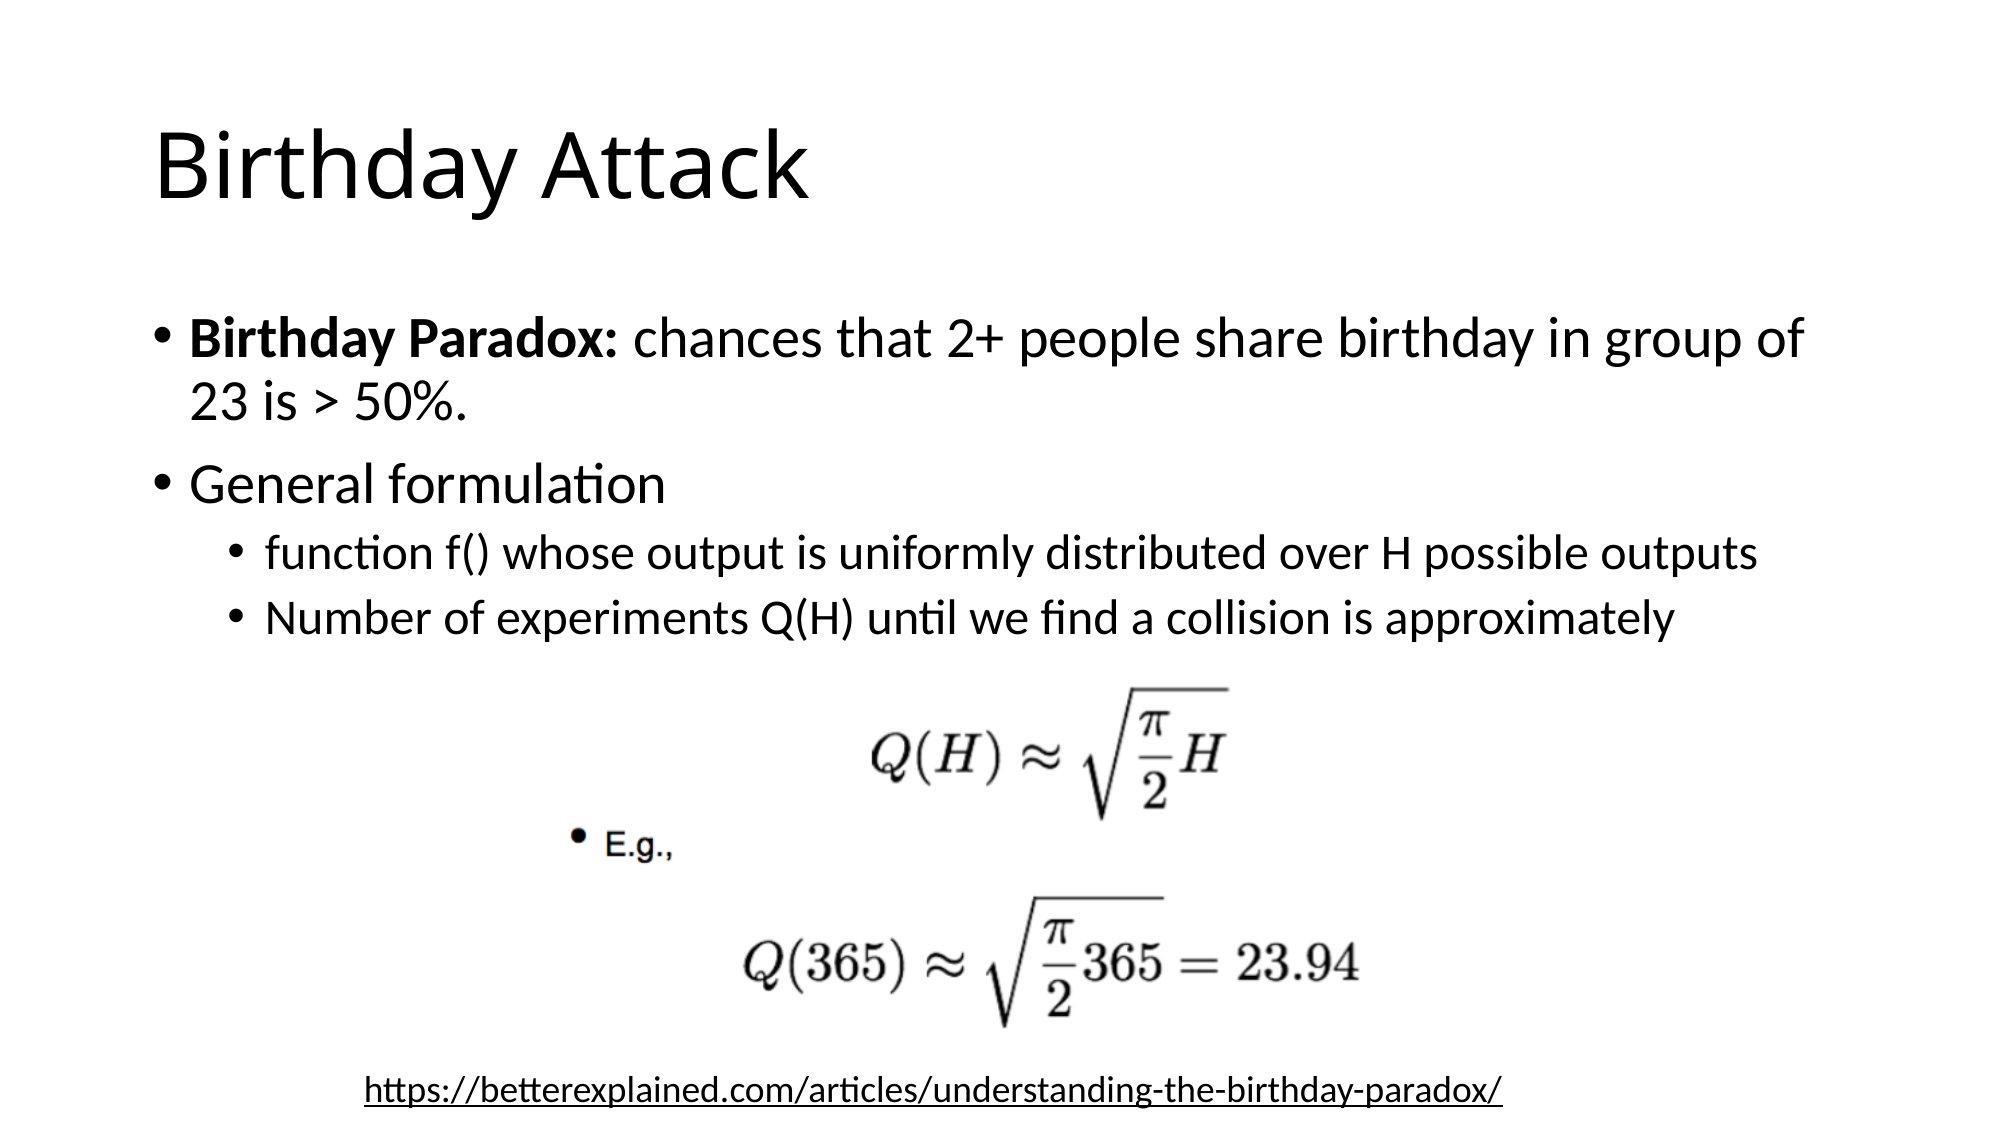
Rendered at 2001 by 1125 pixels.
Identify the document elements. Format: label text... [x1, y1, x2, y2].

picture [559, 683, 1388, 1058]
text_box https://betterexplained.com/articles/understanding-the-birthday-paradox/ [348, 1057, 1527, 1118]
list Birthday Paradox: chances that 2+ people share birthday in group of 23 is > 50%. General formulation function f() whose output is uniformly distributed over H possible outputs Number of experiments Q(H) until we find a collision is approximately [137, 299, 1863, 1014]
title Birthday Attack [137, 59, 1863, 278]
